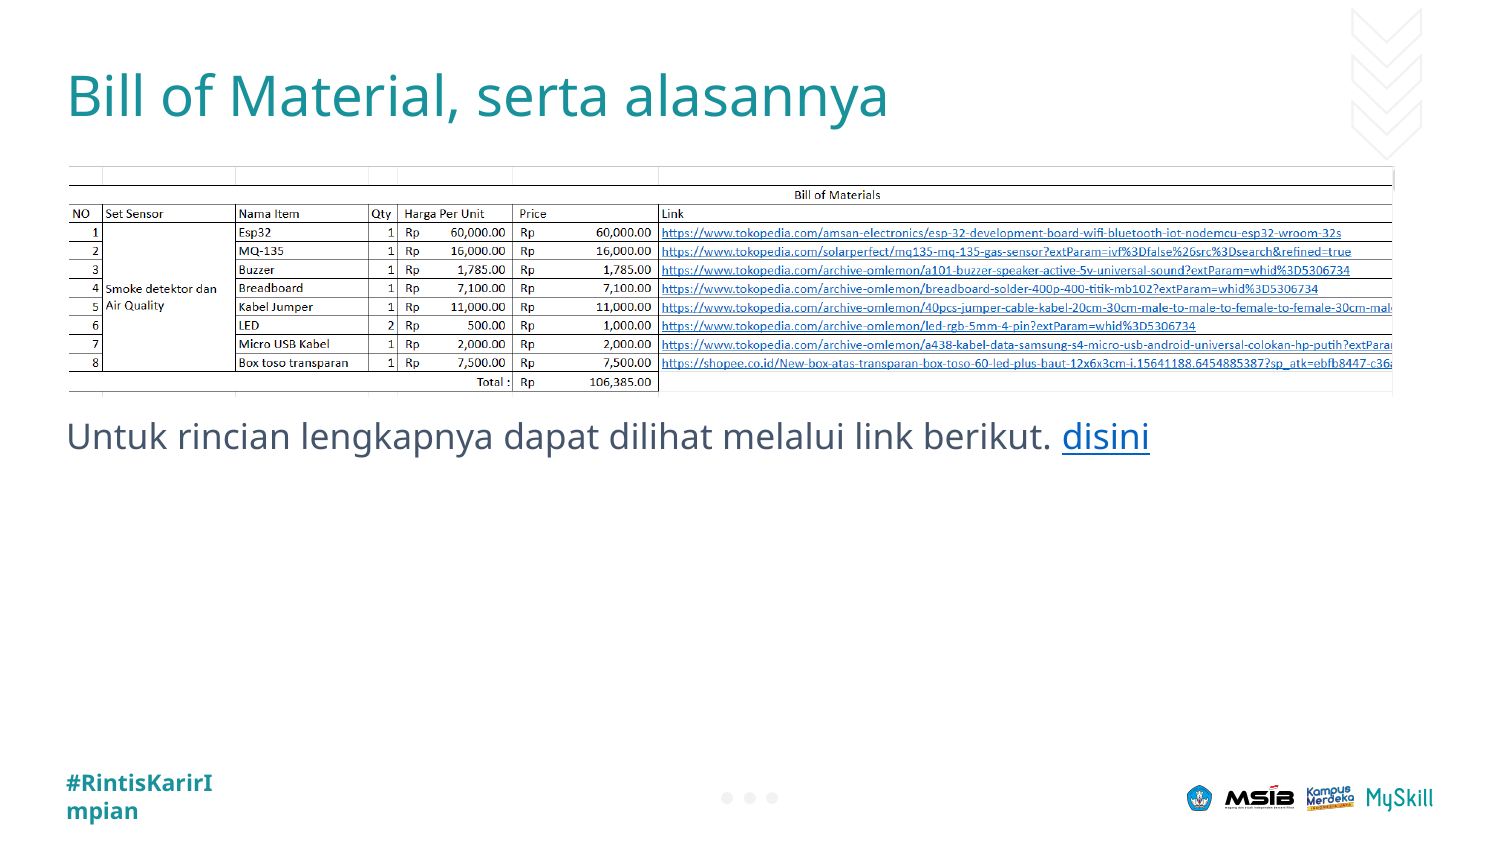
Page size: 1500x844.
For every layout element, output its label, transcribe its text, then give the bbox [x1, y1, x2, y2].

title Bill of Material, serta alasannya [51, 47, 1449, 142]
picture [1187, 785, 1196, 792]
picture [68, 165, 1395, 397]
picture [1367, 788, 1433, 812]
picture [1203, 785, 1212, 792]
picture [1192, 792, 1207, 807]
picture [1307, 786, 1354, 811]
picture [1207, 802, 1212, 811]
subtitle Untuk rincian lengkapnya dapat dilihat melalui link berikut. disini [51, 406, 1449, 750]
picture [1225, 785, 1294, 809]
